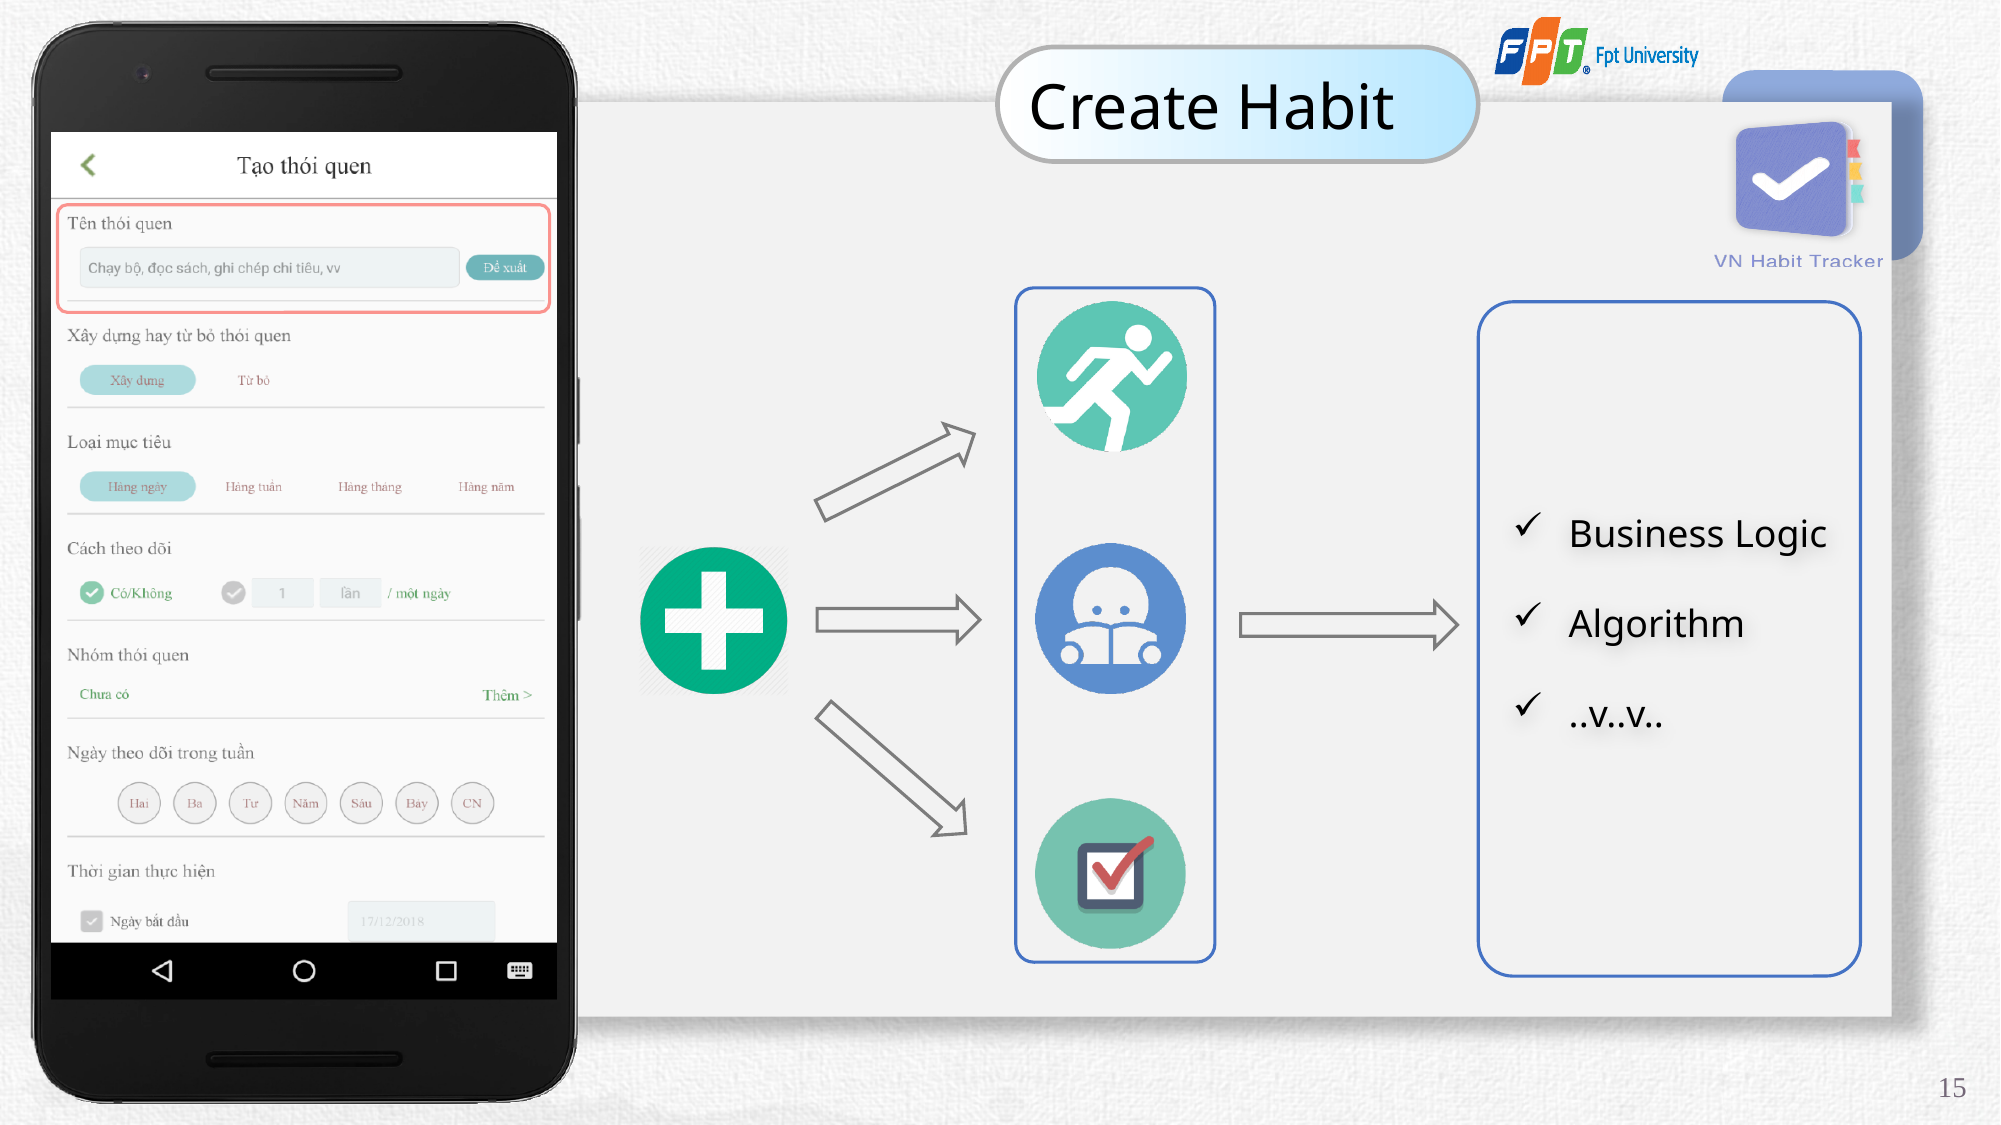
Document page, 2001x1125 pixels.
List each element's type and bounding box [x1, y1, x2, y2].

text_box [1015, 287, 1215, 963]
picture [0, 0, 2000, 1125]
